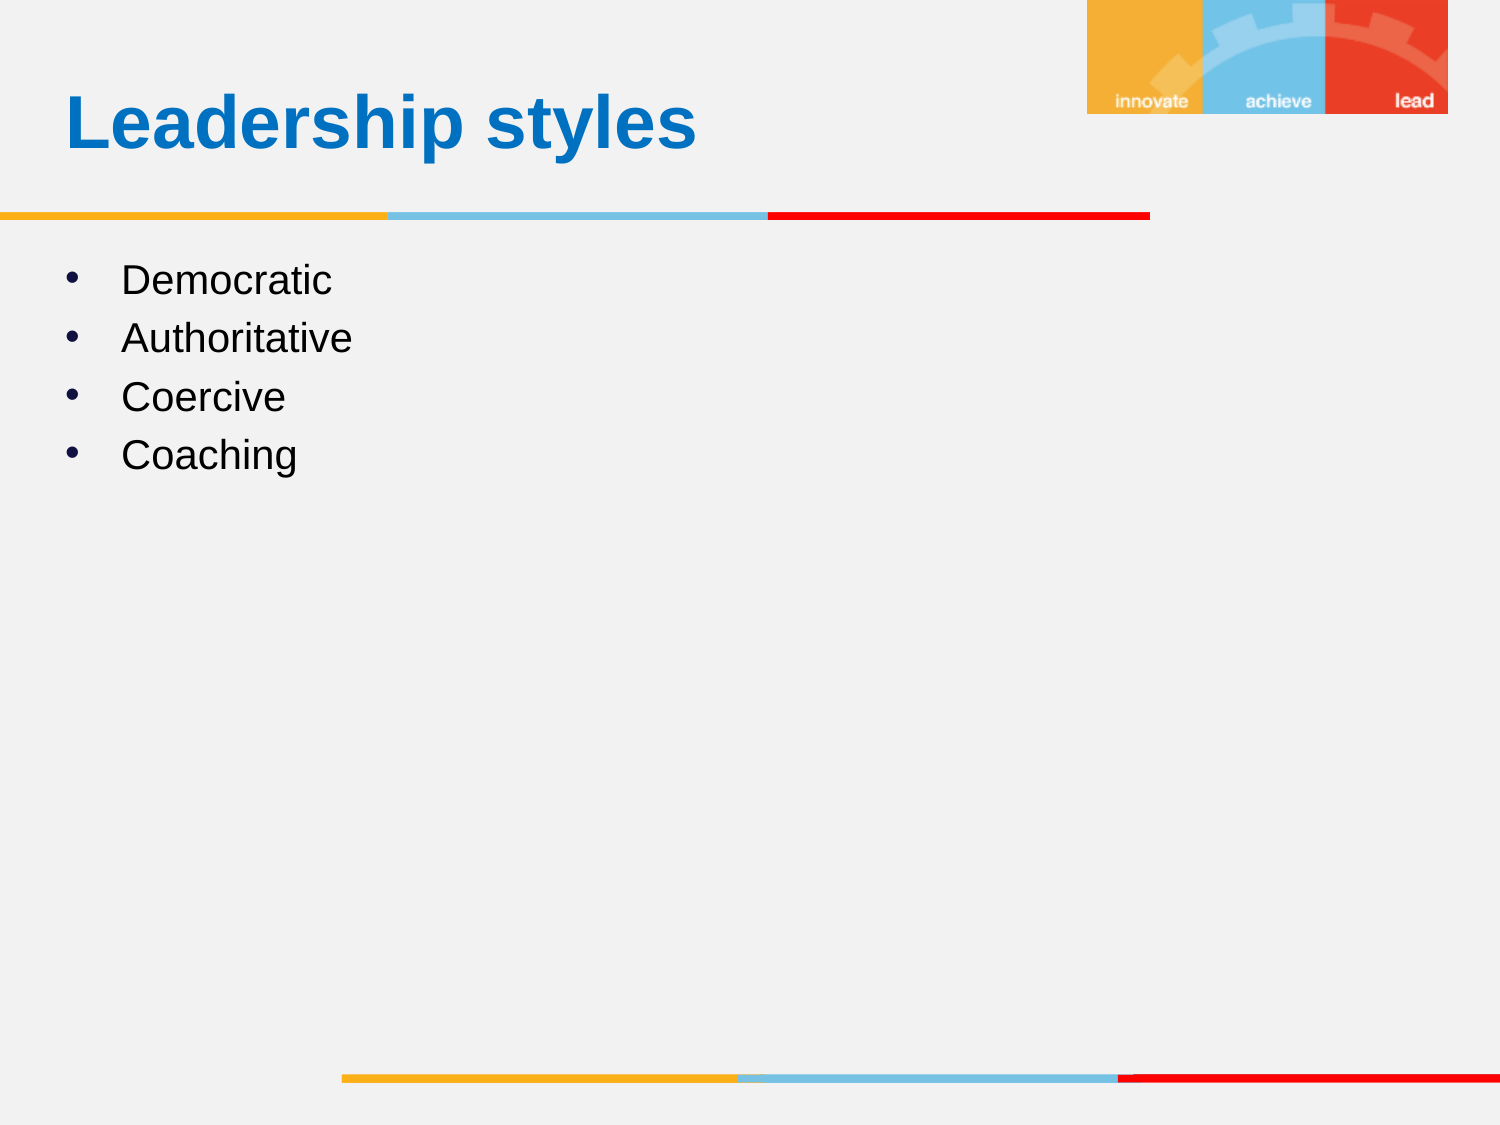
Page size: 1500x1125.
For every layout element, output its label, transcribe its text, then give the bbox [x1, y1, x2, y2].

list Democratic Authoritative Coercive Coaching [50, 245, 1400, 988]
list Leadership styles [50, 24, 1088, 213]
picture [1087, 0, 1448, 114]
